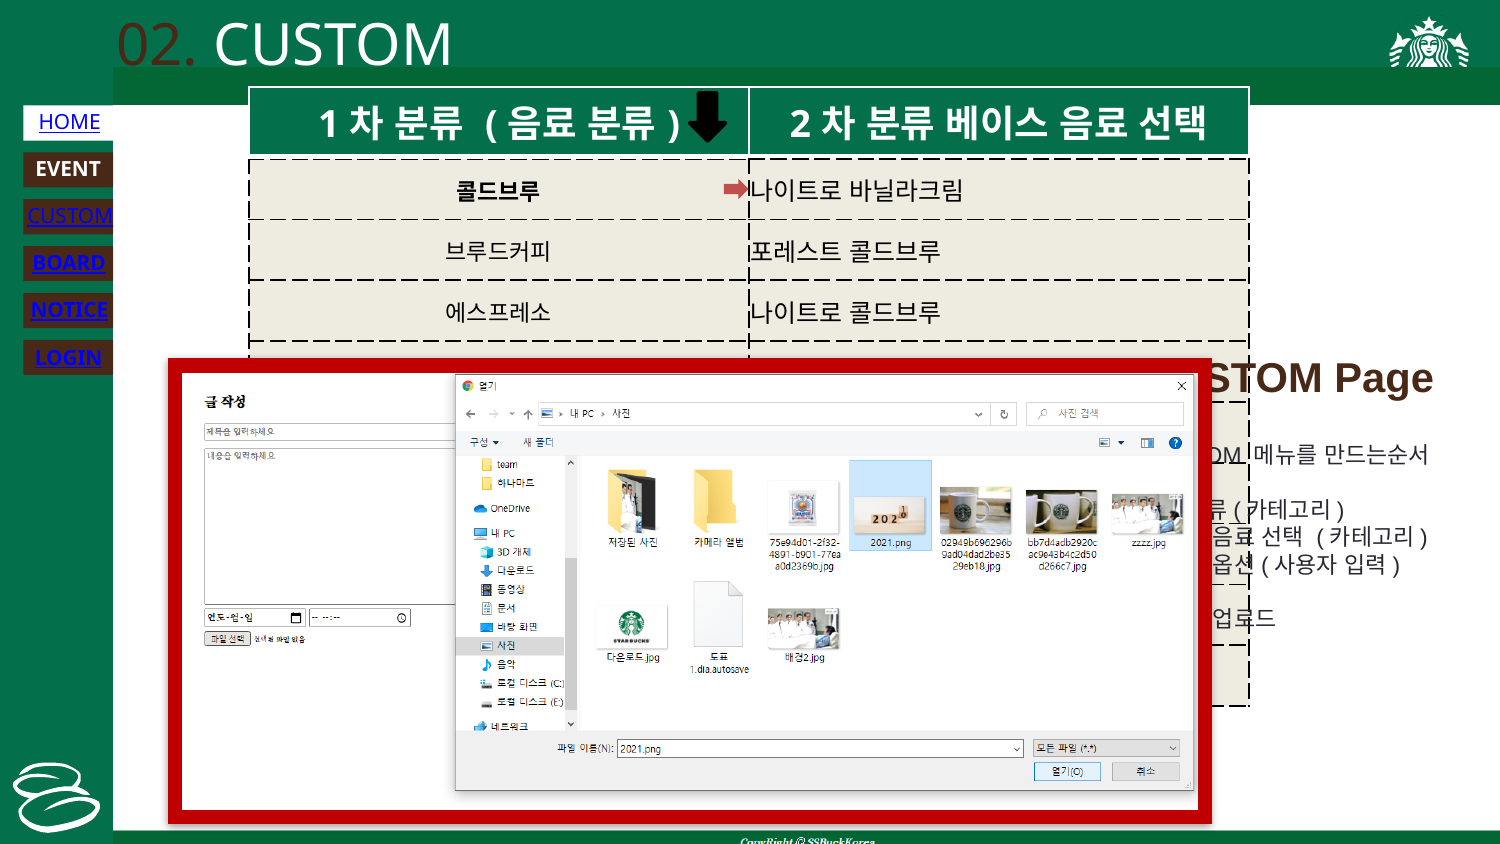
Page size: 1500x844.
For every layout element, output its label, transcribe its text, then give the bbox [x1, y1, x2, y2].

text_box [1127, 343, 1471, 671]
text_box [16, 101, 125, 378]
picture [112, 13, 1500, 844]
text_box 02. CUSTOM [101, 0, 469, 85]
